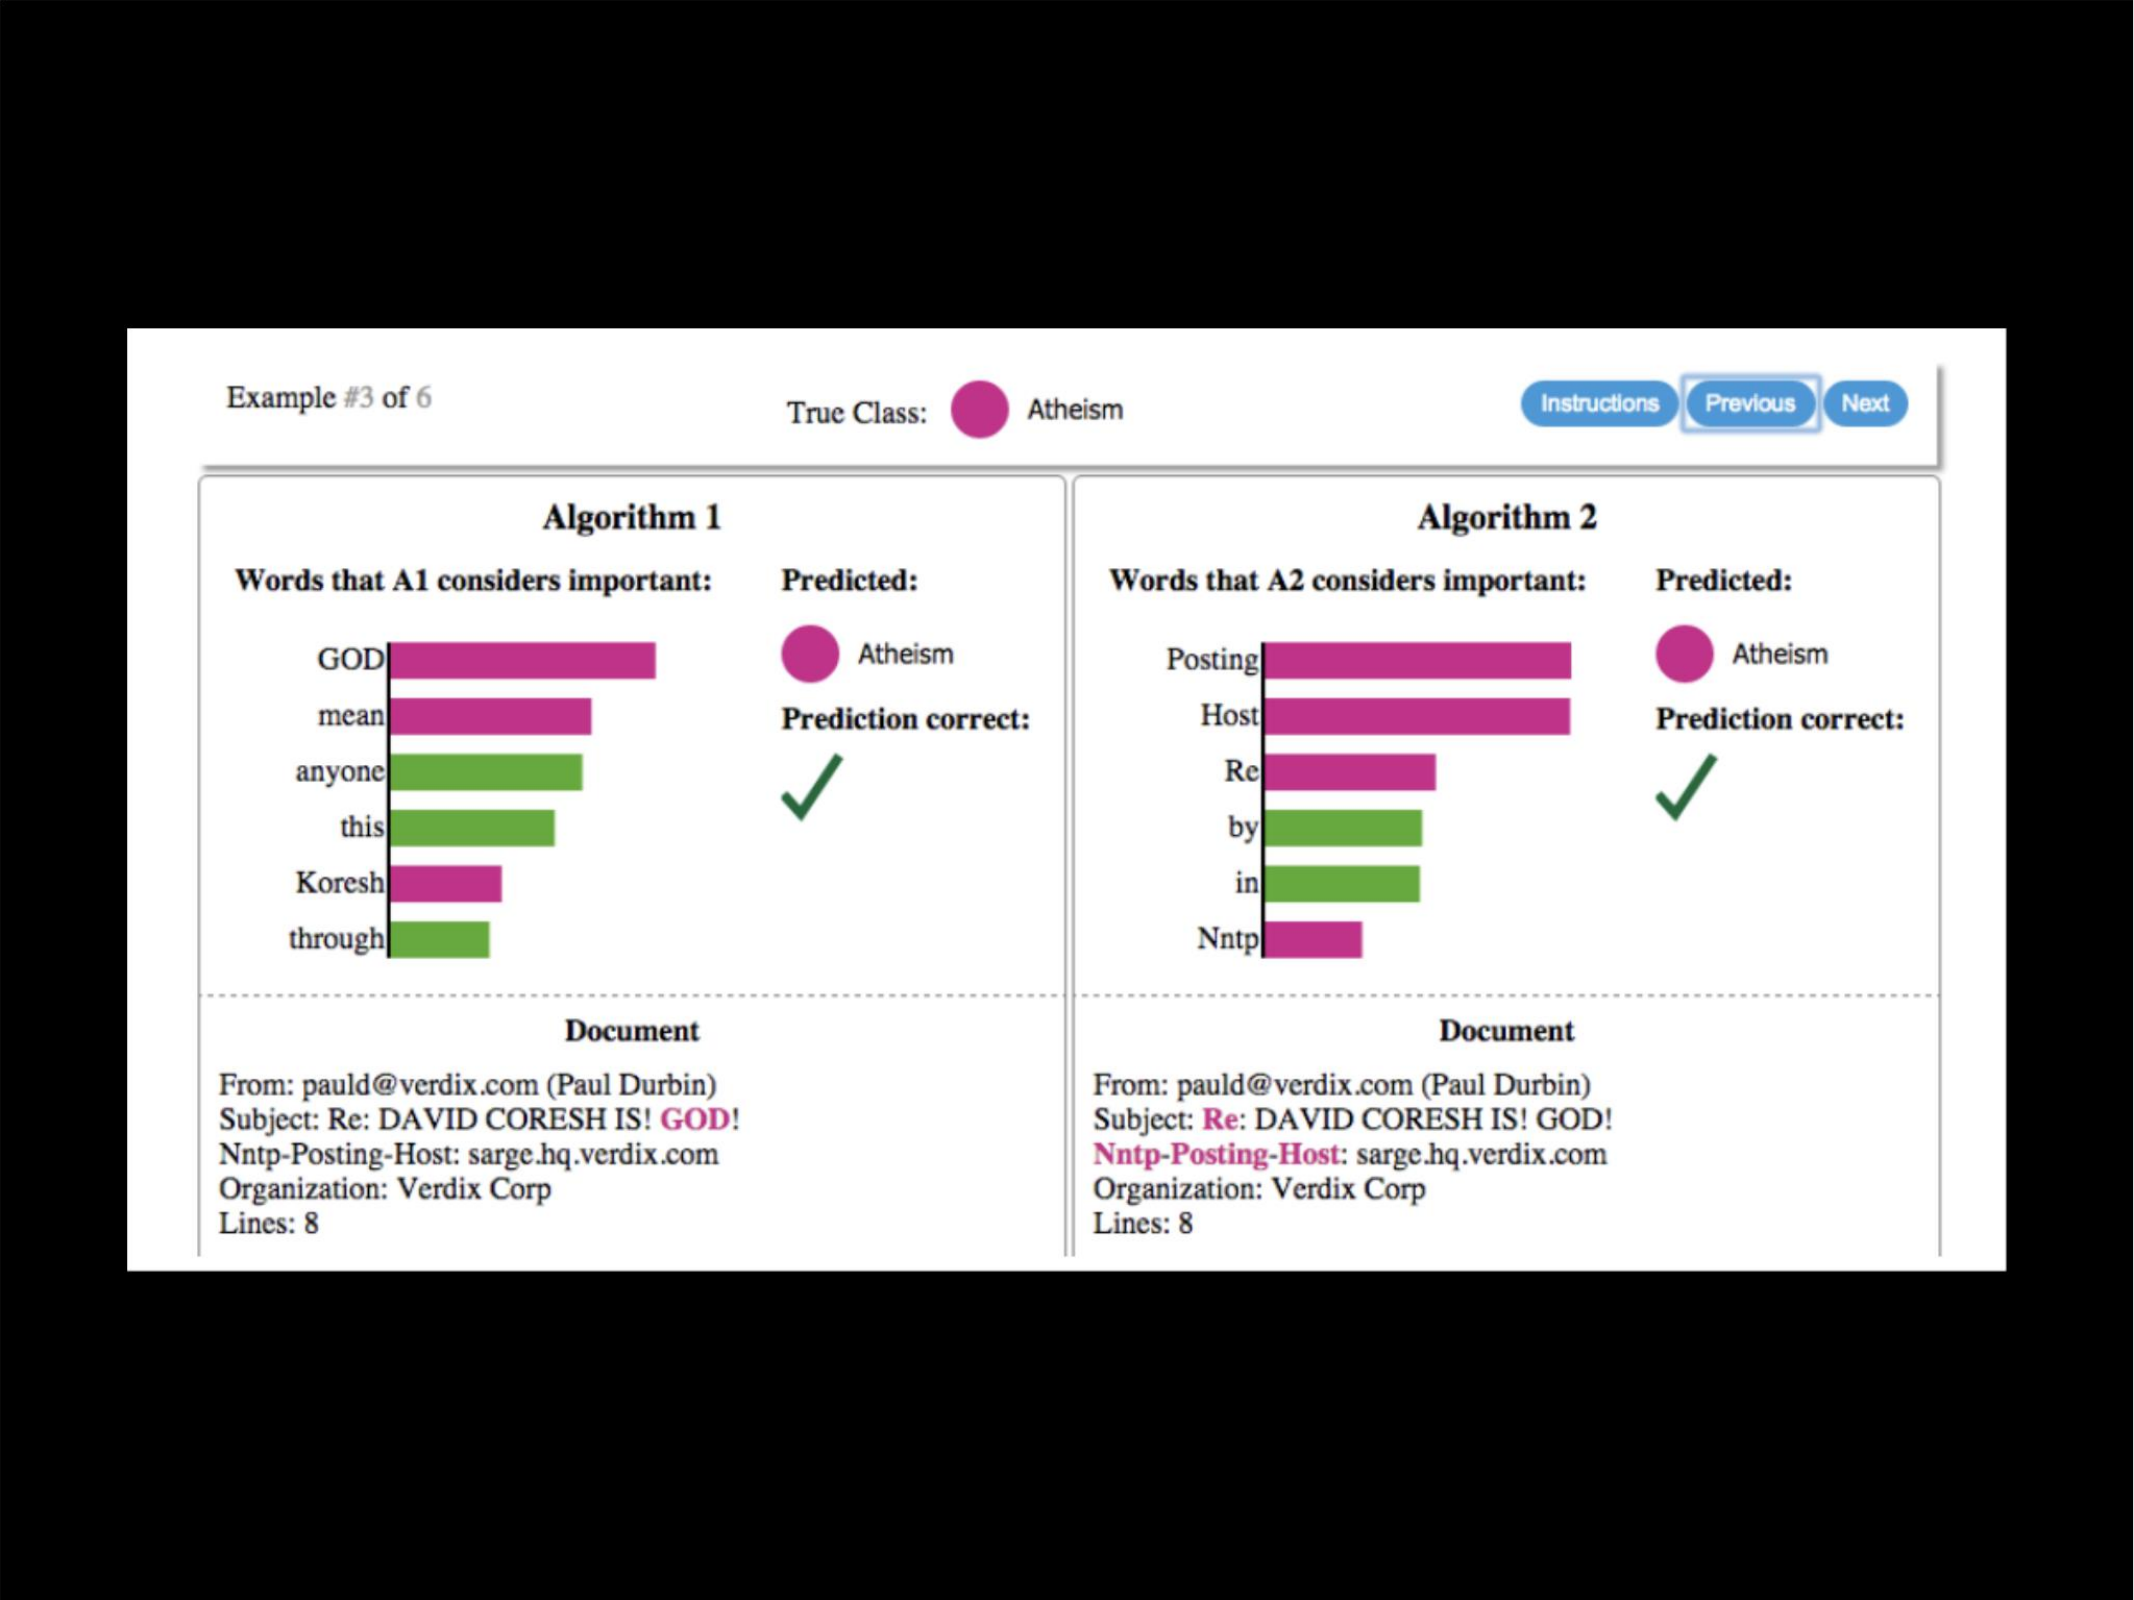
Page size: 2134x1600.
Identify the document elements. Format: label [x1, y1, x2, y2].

text_box [0, 0, 2134, 1600]
